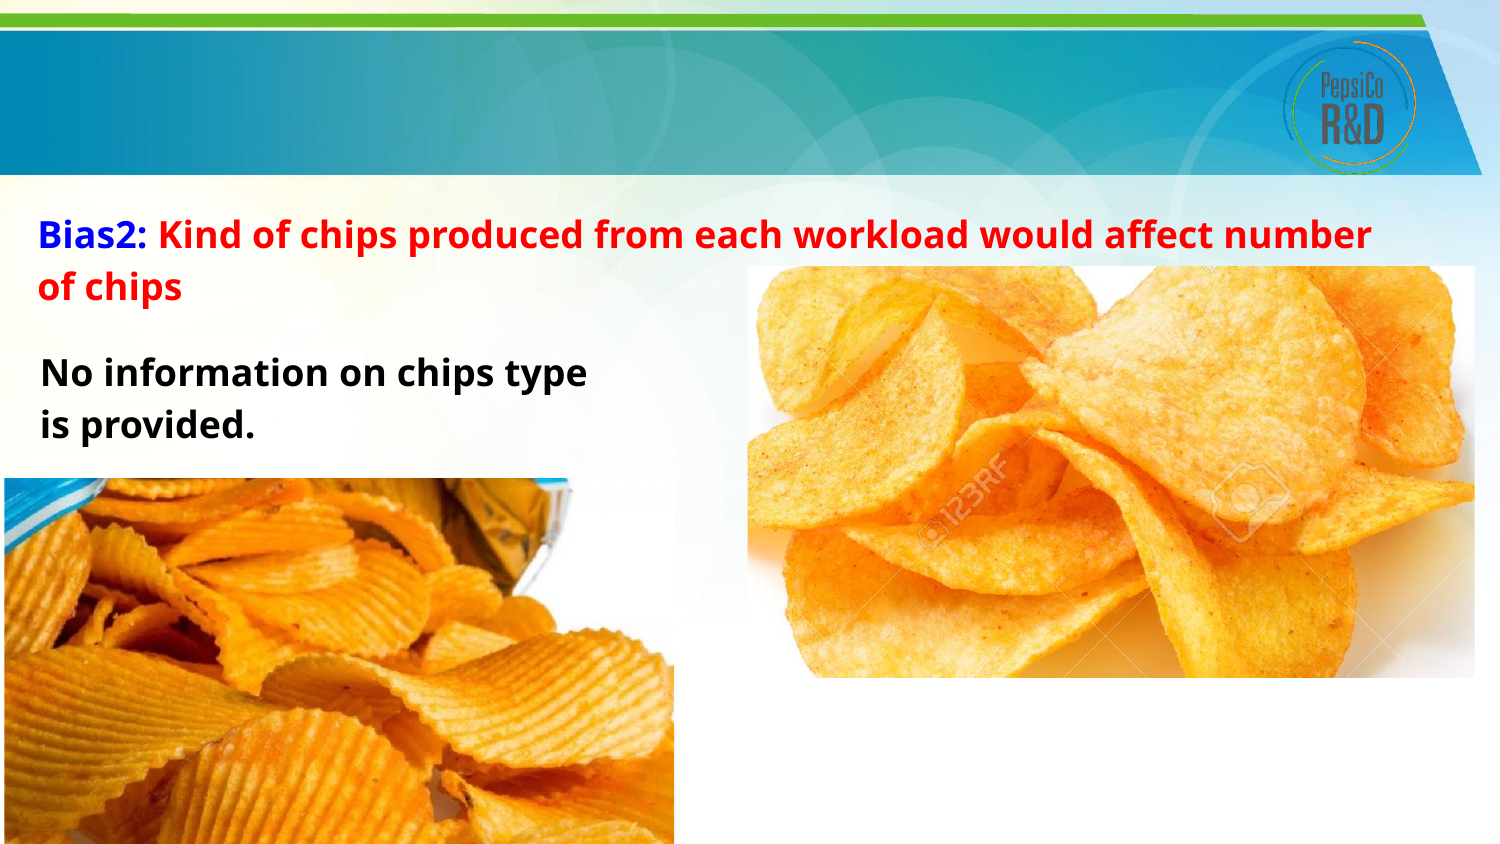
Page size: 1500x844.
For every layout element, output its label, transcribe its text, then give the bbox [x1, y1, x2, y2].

title No information on chips type is provided. [28, 337, 609, 451]
title Bias2: Kind of chips produced from each workload would affect number of chips [26, 200, 1399, 313]
picture [0, 0, 1500, 844]
